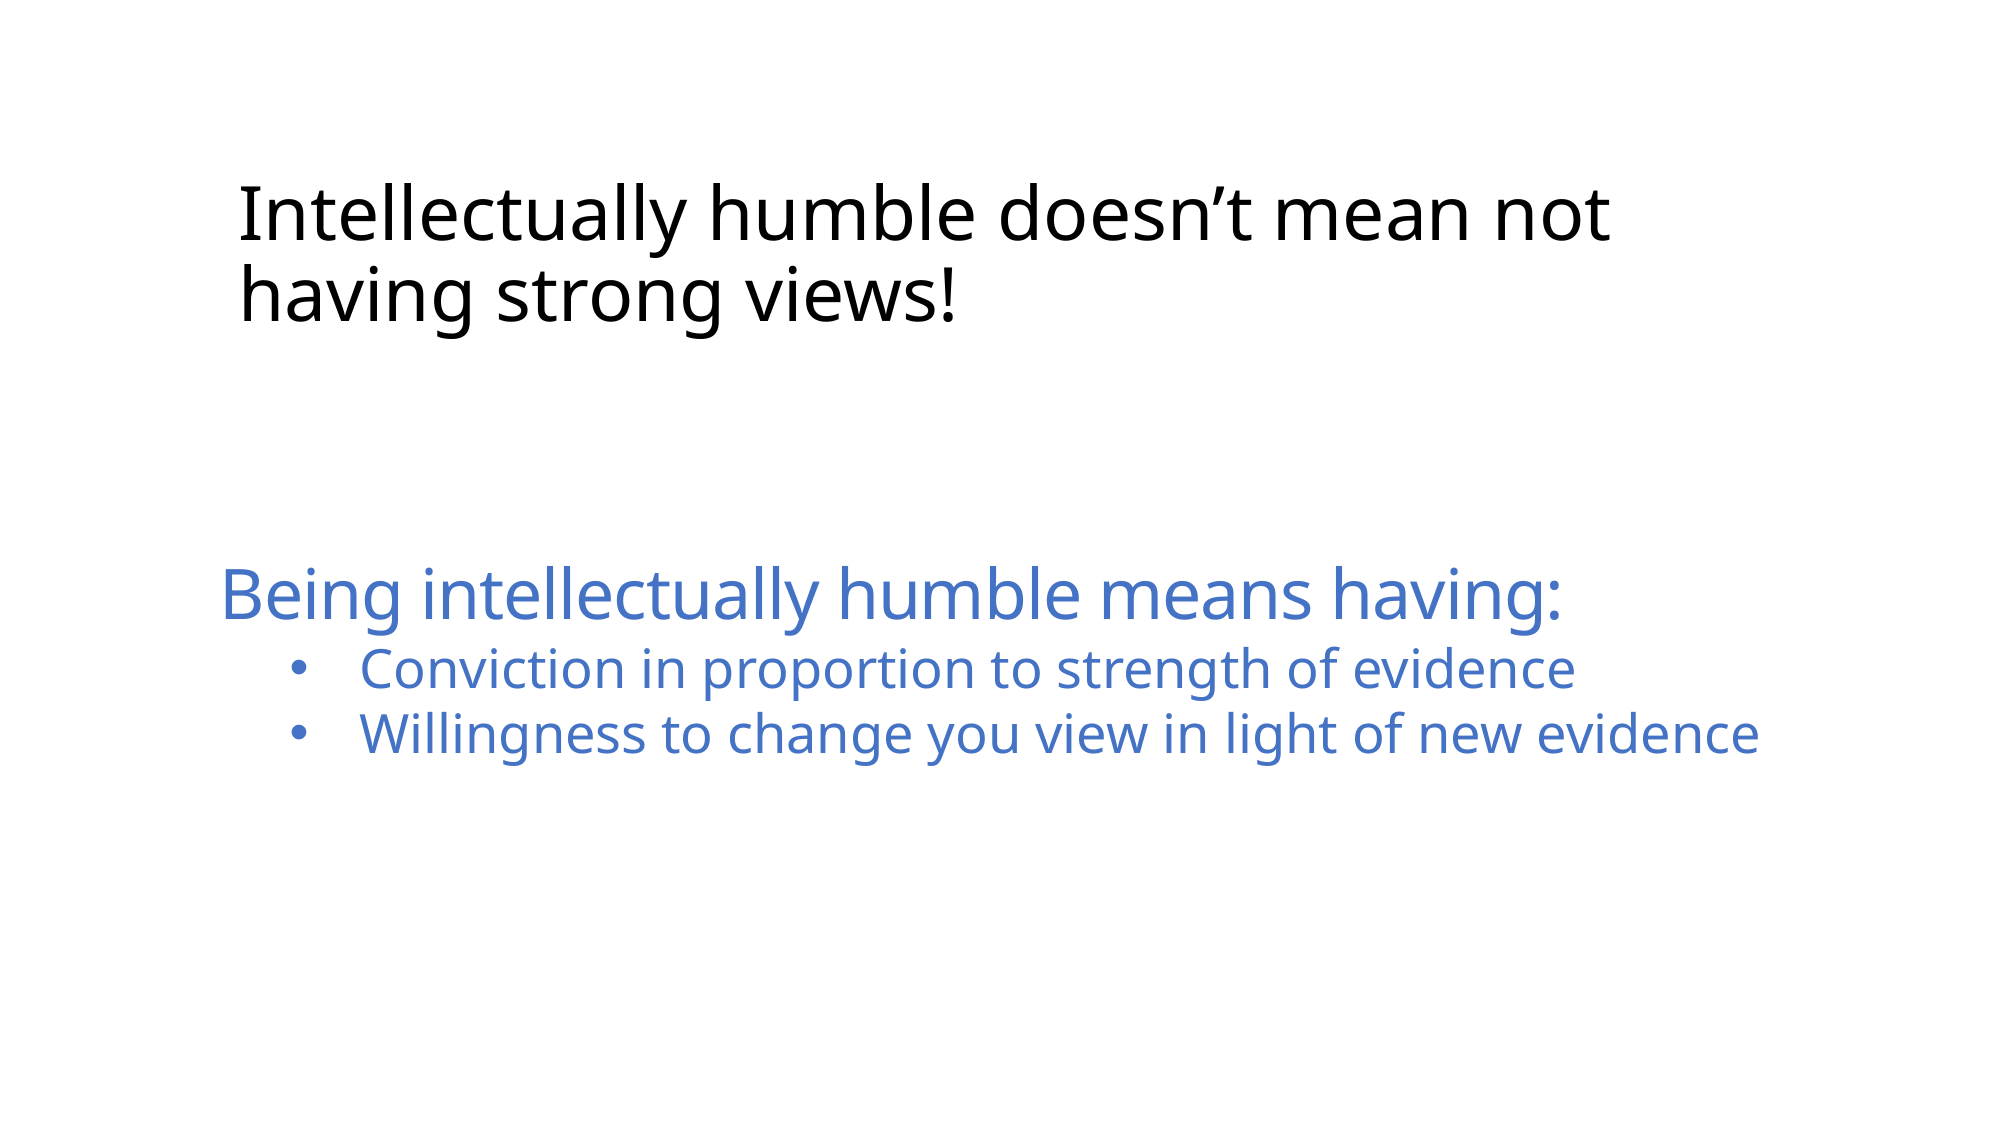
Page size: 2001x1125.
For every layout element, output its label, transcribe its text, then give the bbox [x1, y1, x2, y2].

title Intellectually humble doesn’t mean not having strong views! [223, 147, 1814, 366]
text_box Being intellectually humble means having: Conviction in proportion to strength of evidence Willingness to change you view in light of new evidence [204, 486, 1795, 772]
